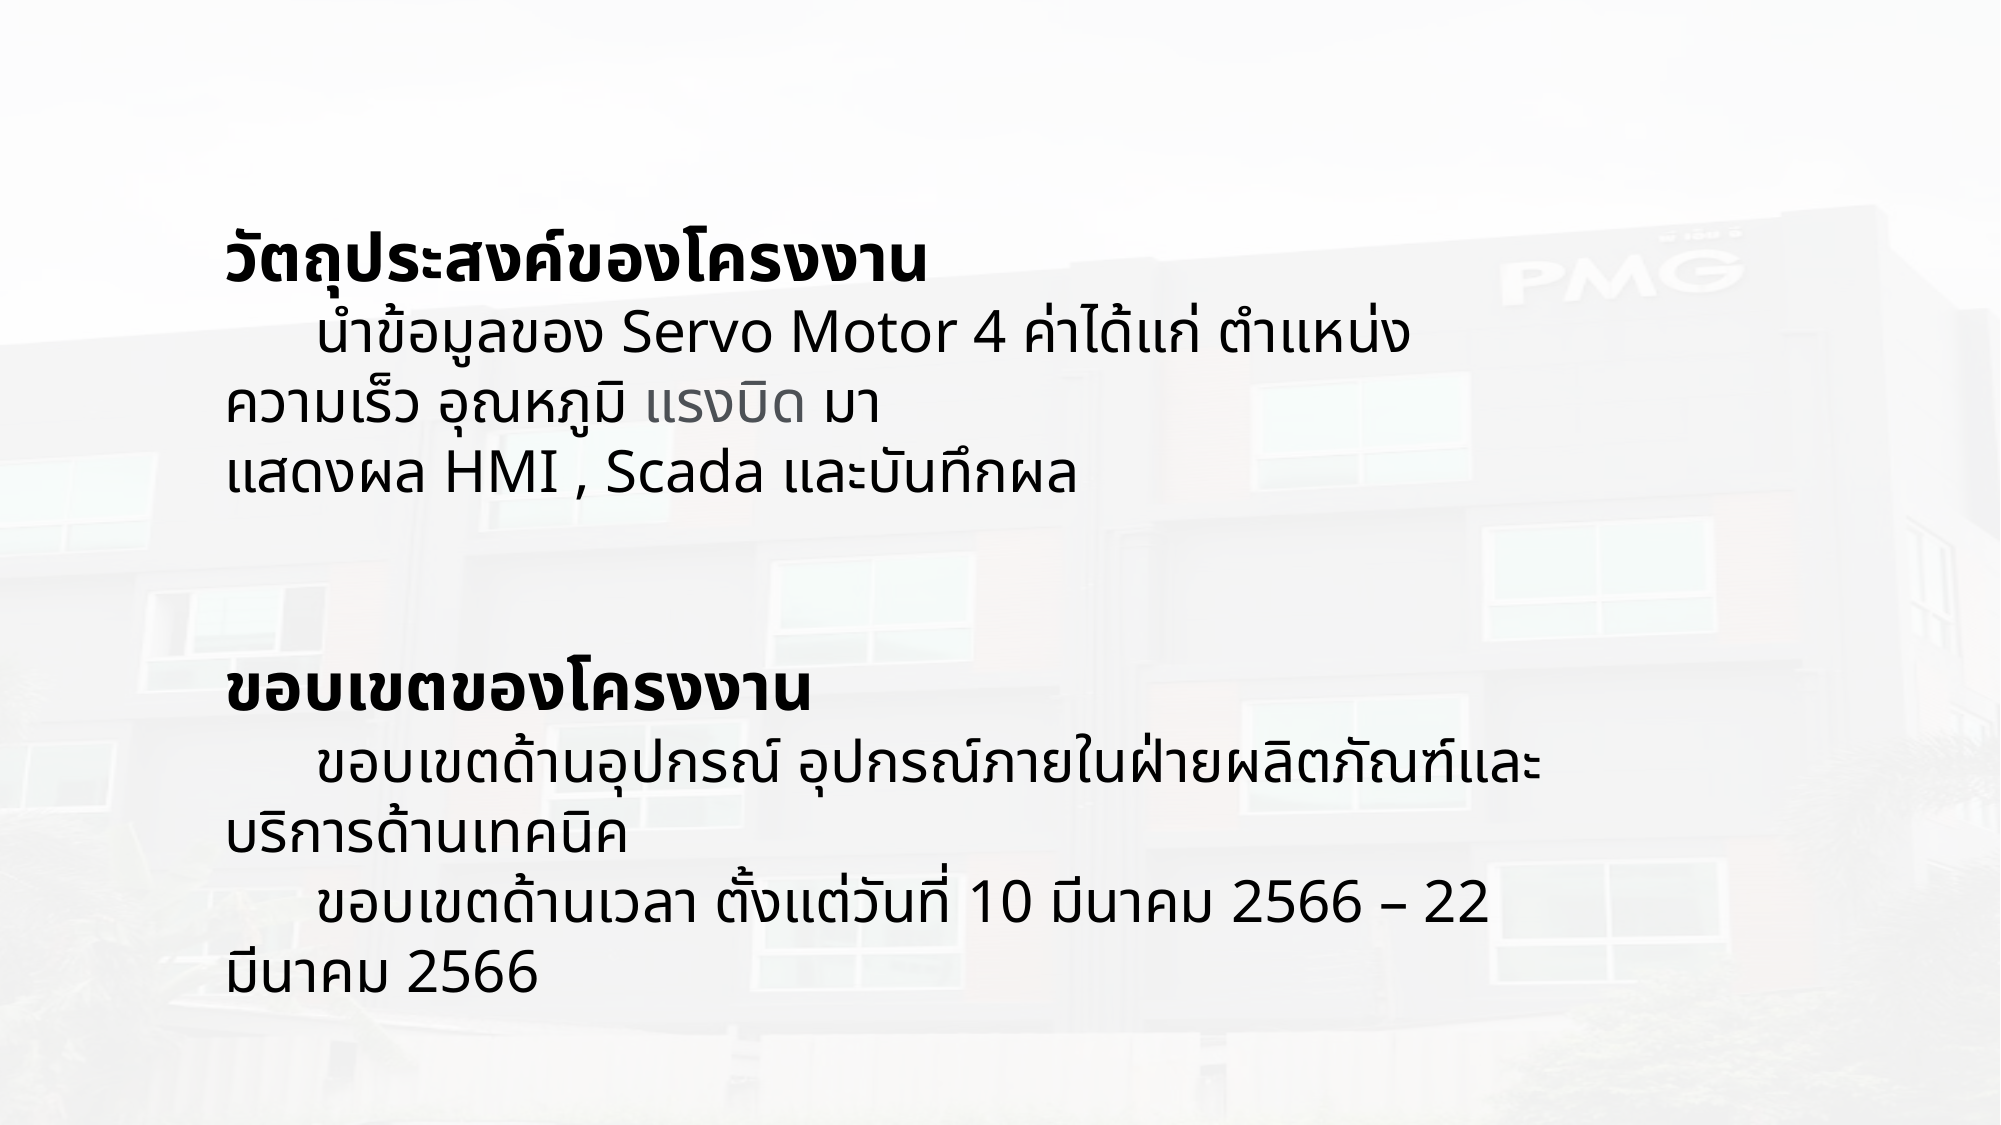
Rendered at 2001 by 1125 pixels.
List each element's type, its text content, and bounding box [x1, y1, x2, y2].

text_box วัตถุประสงค์ของโครงงาน นำข้อมูลของ Servo Motor 4 ค่าได้แก่ ตำแหน่ง ความเร็ว อุณหภูมิ แรงบิด มา แสดงผล HMI , Scada และบันทึกผล ขอบเขตของโครงงาน ขอบเขตด้านอุปกรณ์ อุปกรณ์ภายในฝ่ายผลิตภัณฑ์และบริการด้านเทคนิค ขอบเขตด้านเวลา ตั้งแต่วันที่ 10 มีนาคม 2566 – 22 มีนาคม 2566 [209, 206, 1611, 1012]
